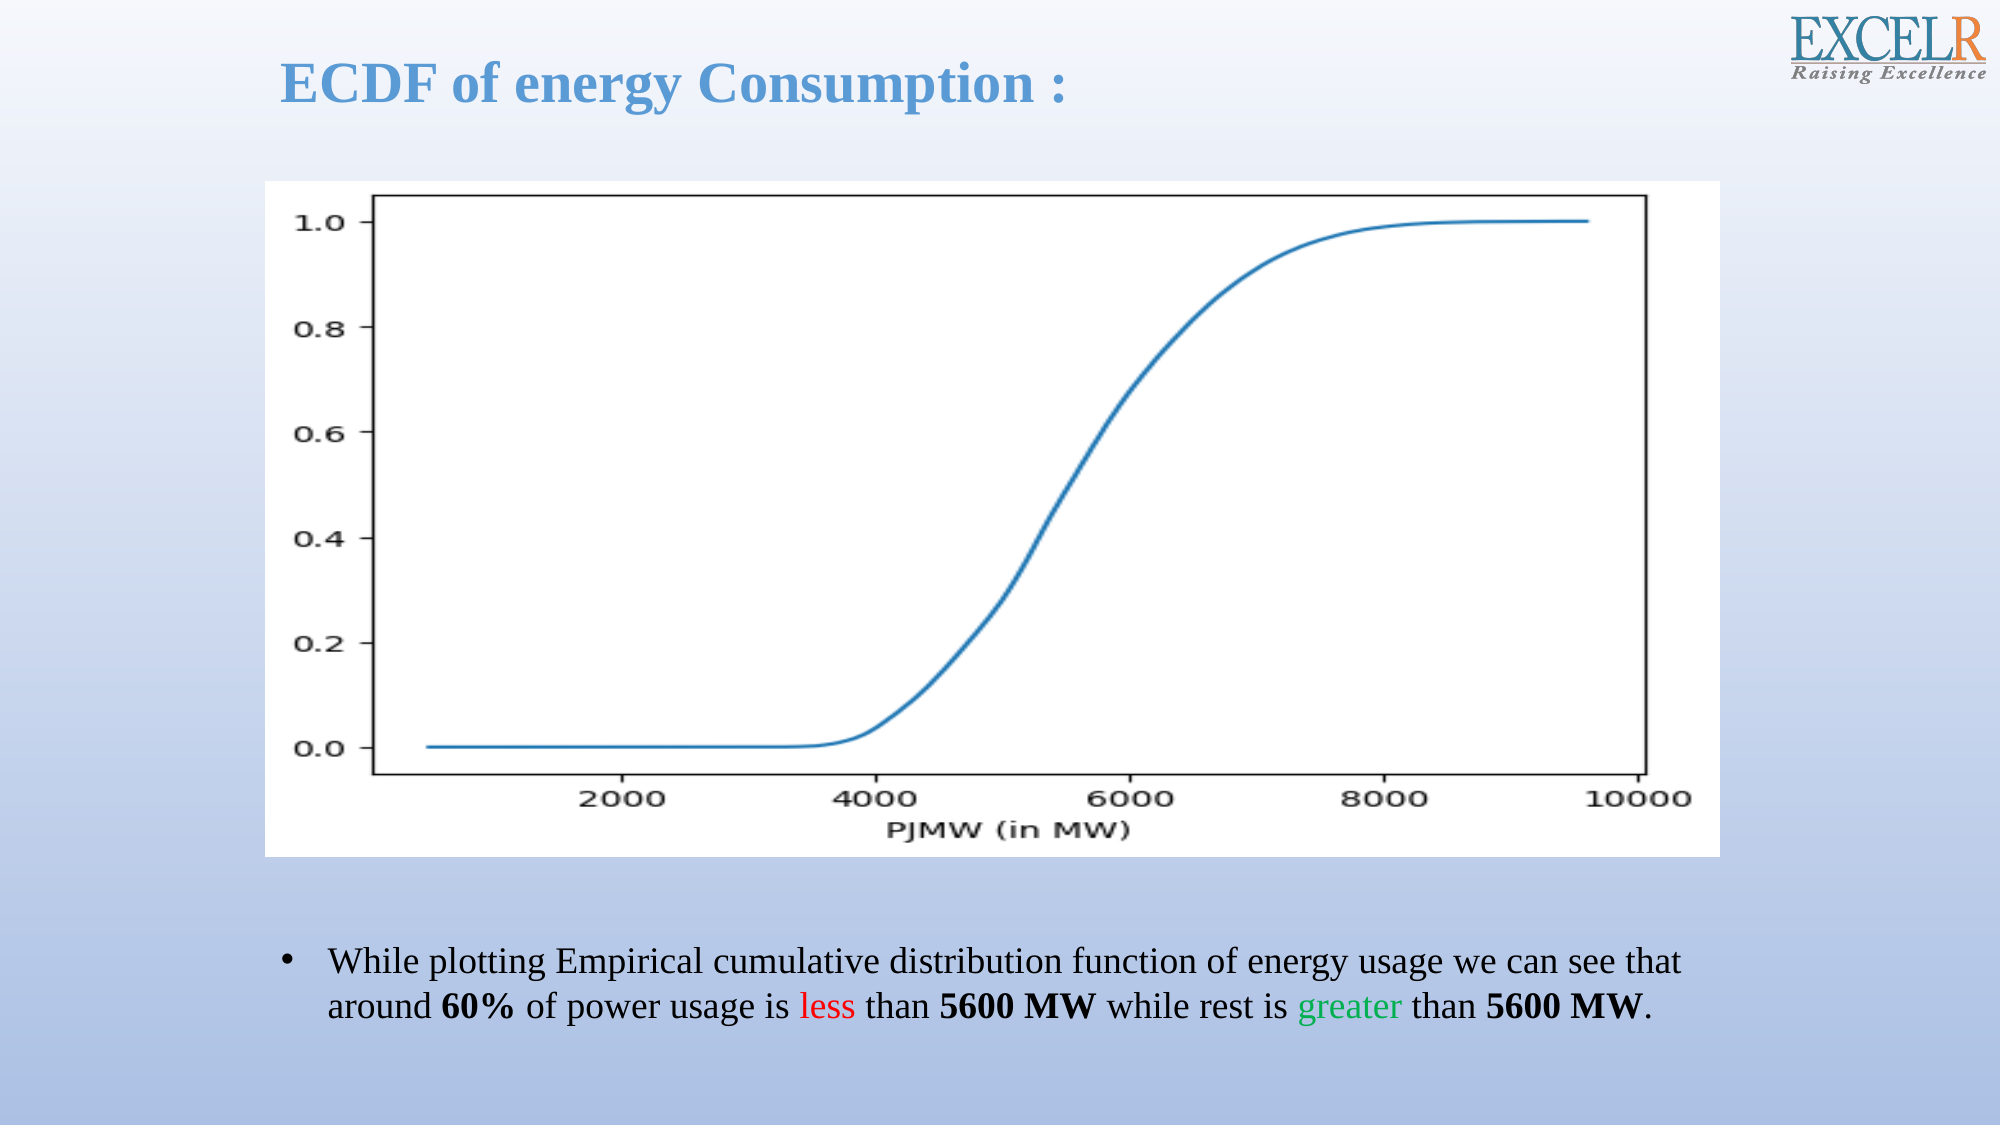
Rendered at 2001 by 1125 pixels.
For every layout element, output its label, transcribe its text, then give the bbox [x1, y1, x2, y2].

text_box While plotting Empirical cumulative distribution function of energy usage we can see that around 60% of power usage is less than 5600 MW while rest is greater than 5600 MW. [265, 928, 1720, 1033]
picture [265, 181, 1720, 857]
picture [1791, 16, 1986, 84]
title ECDF of energy Consumption : [265, 41, 1097, 127]
